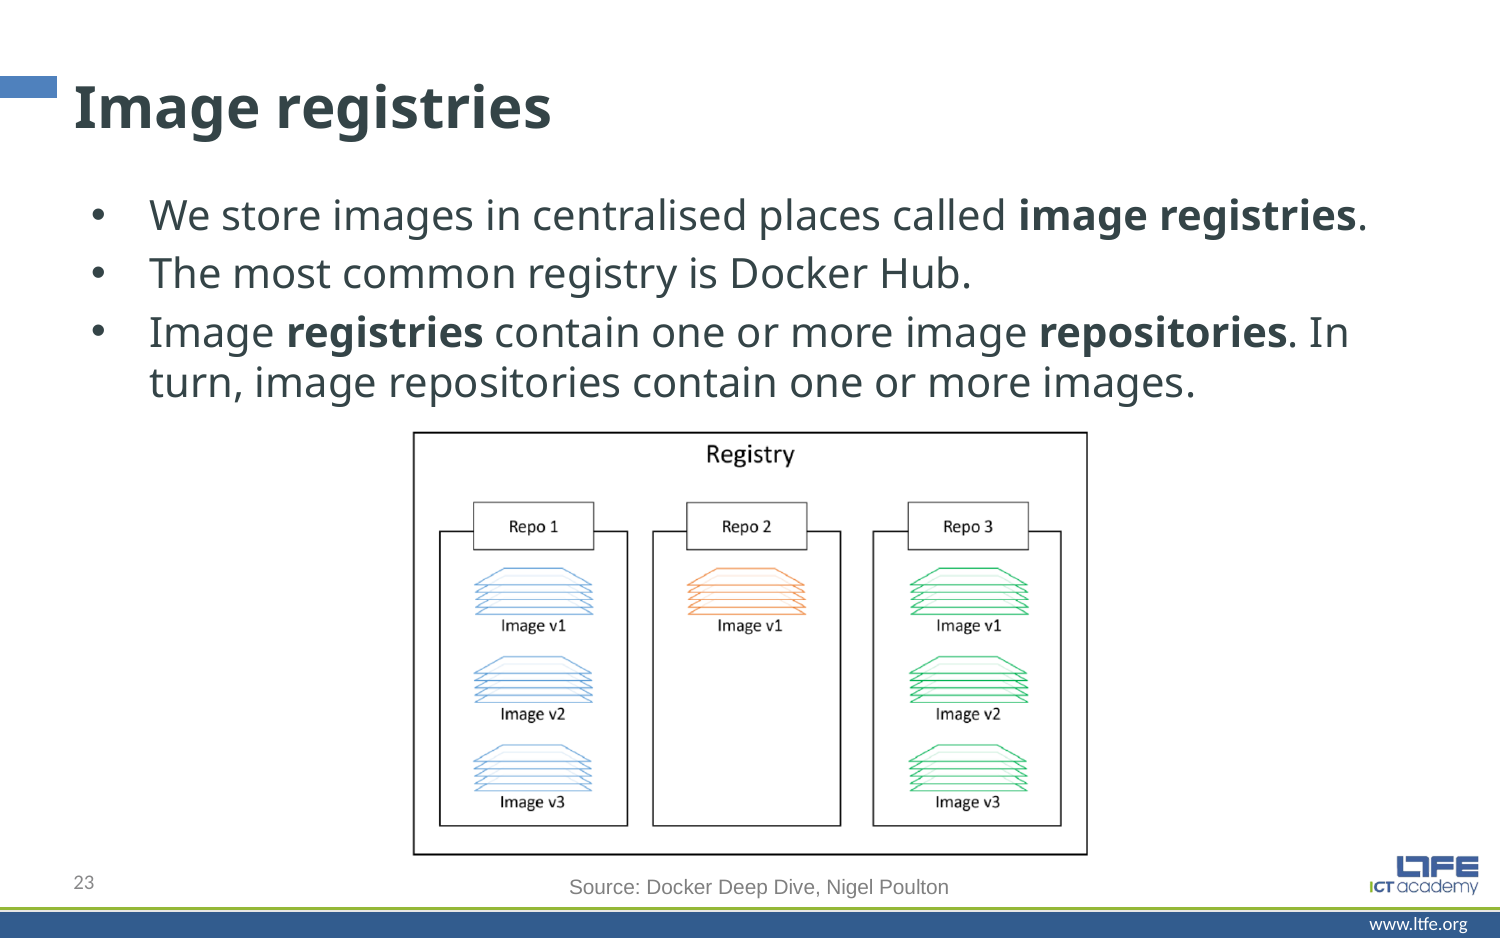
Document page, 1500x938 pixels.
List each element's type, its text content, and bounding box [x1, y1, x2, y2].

slide_number 23 [58, 856, 199, 907]
title Image registries [59, 75, 1410, 179]
picture [0, 0, 1500, 938]
list We store images in centralised places called image registries. The most common registry is Docker Hub. Image registries contain one or more image repositories. In turn, image repositories contain one or more images. [59, 181, 1392, 439]
text_box Source: Docker Deep Dive, Nigel Poulton [554, 865, 1272, 906]
